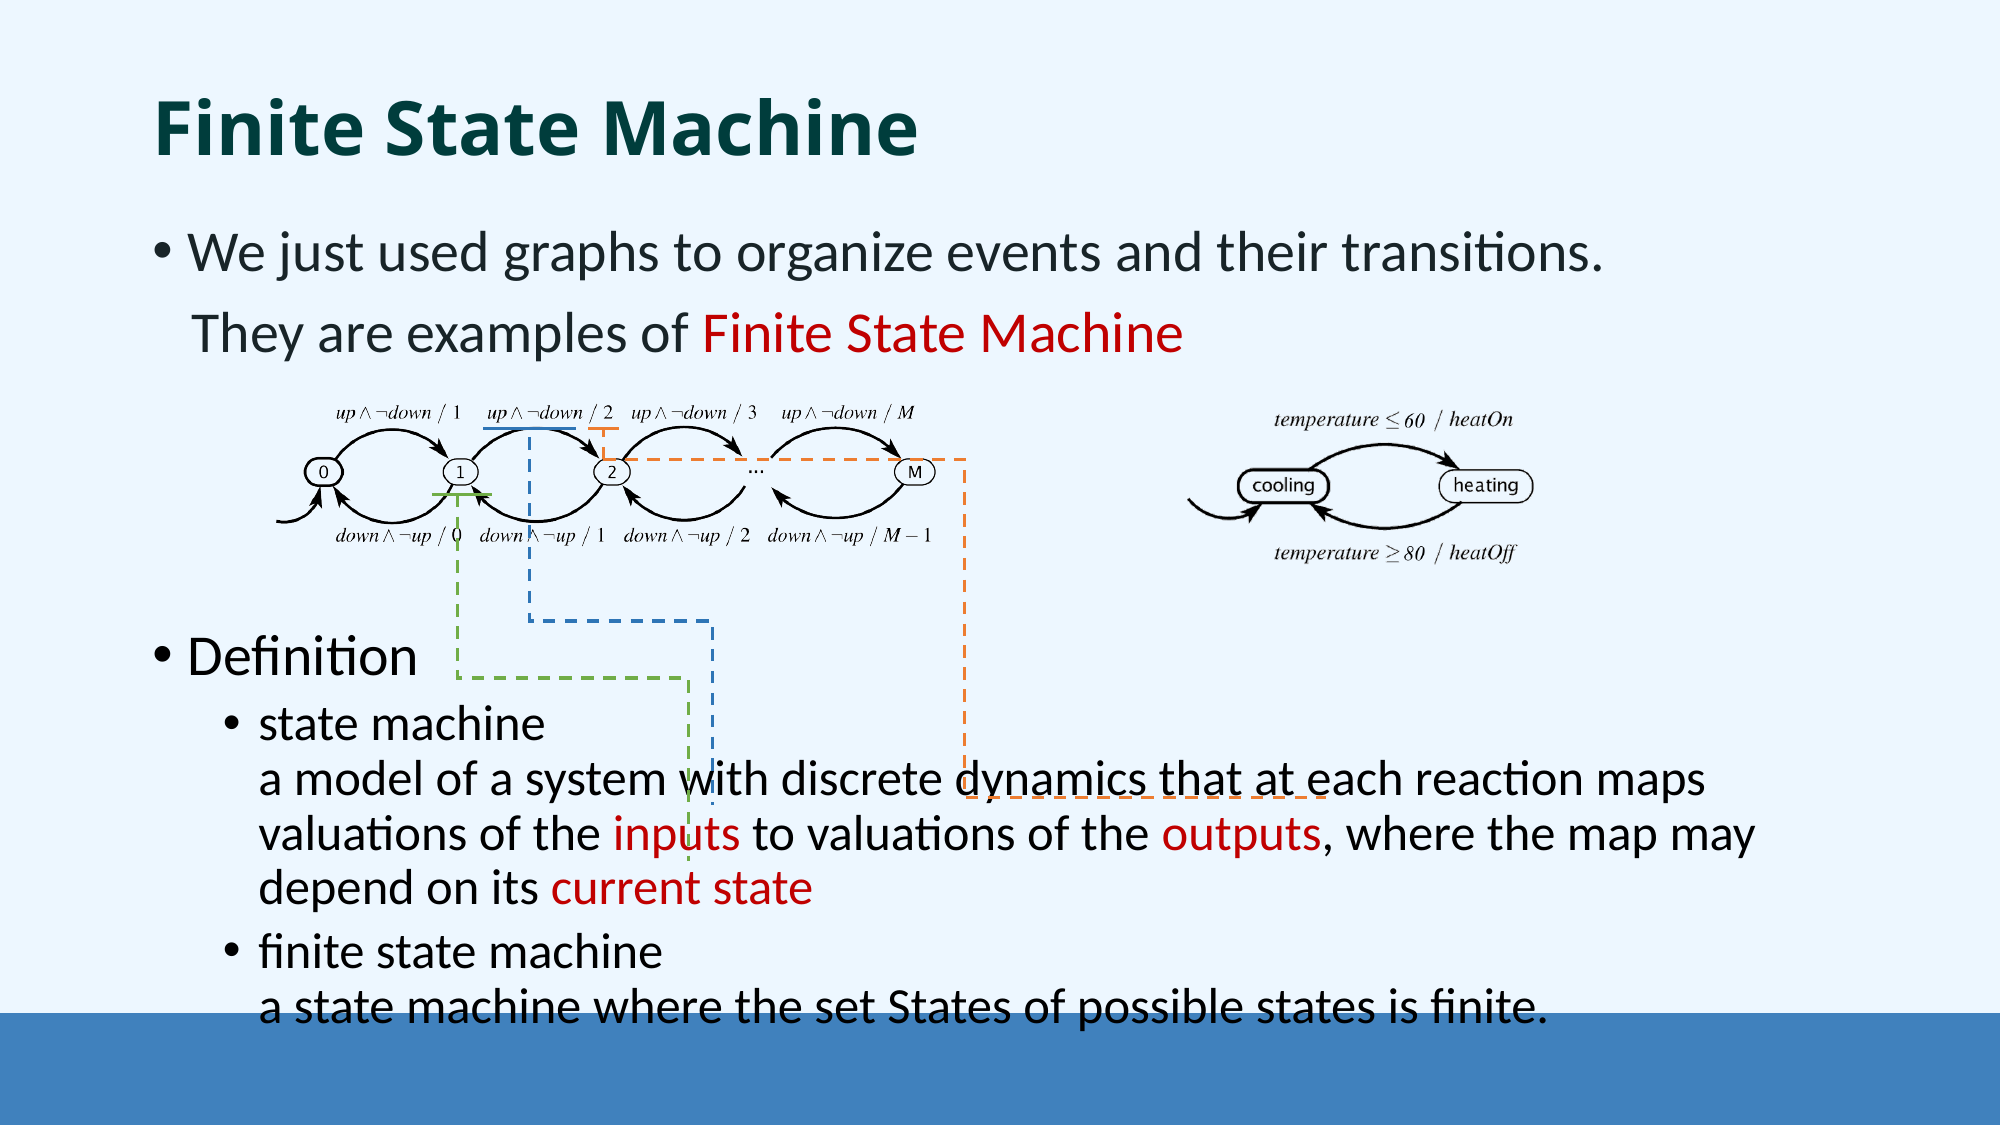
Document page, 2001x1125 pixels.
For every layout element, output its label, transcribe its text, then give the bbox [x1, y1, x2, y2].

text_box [389, 562, 757, 794]
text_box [437, 529, 603, 562]
title Finite State Machine [137, 41, 1863, 214]
picture [1179, 400, 1555, 578]
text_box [603, 459, 1327, 798]
list We just used graphs to organize events and their transitions. They are examples of Finite State Machine Definition state machine a model of a system with discrete dynamics that at each reaction maps valuations of the inputs to valuations of the outputs, where the map may depend on its current state finite state machine a state machine where the set States of possible states is finite. [137, 214, 1863, 1043]
picture [273, 394, 949, 550]
